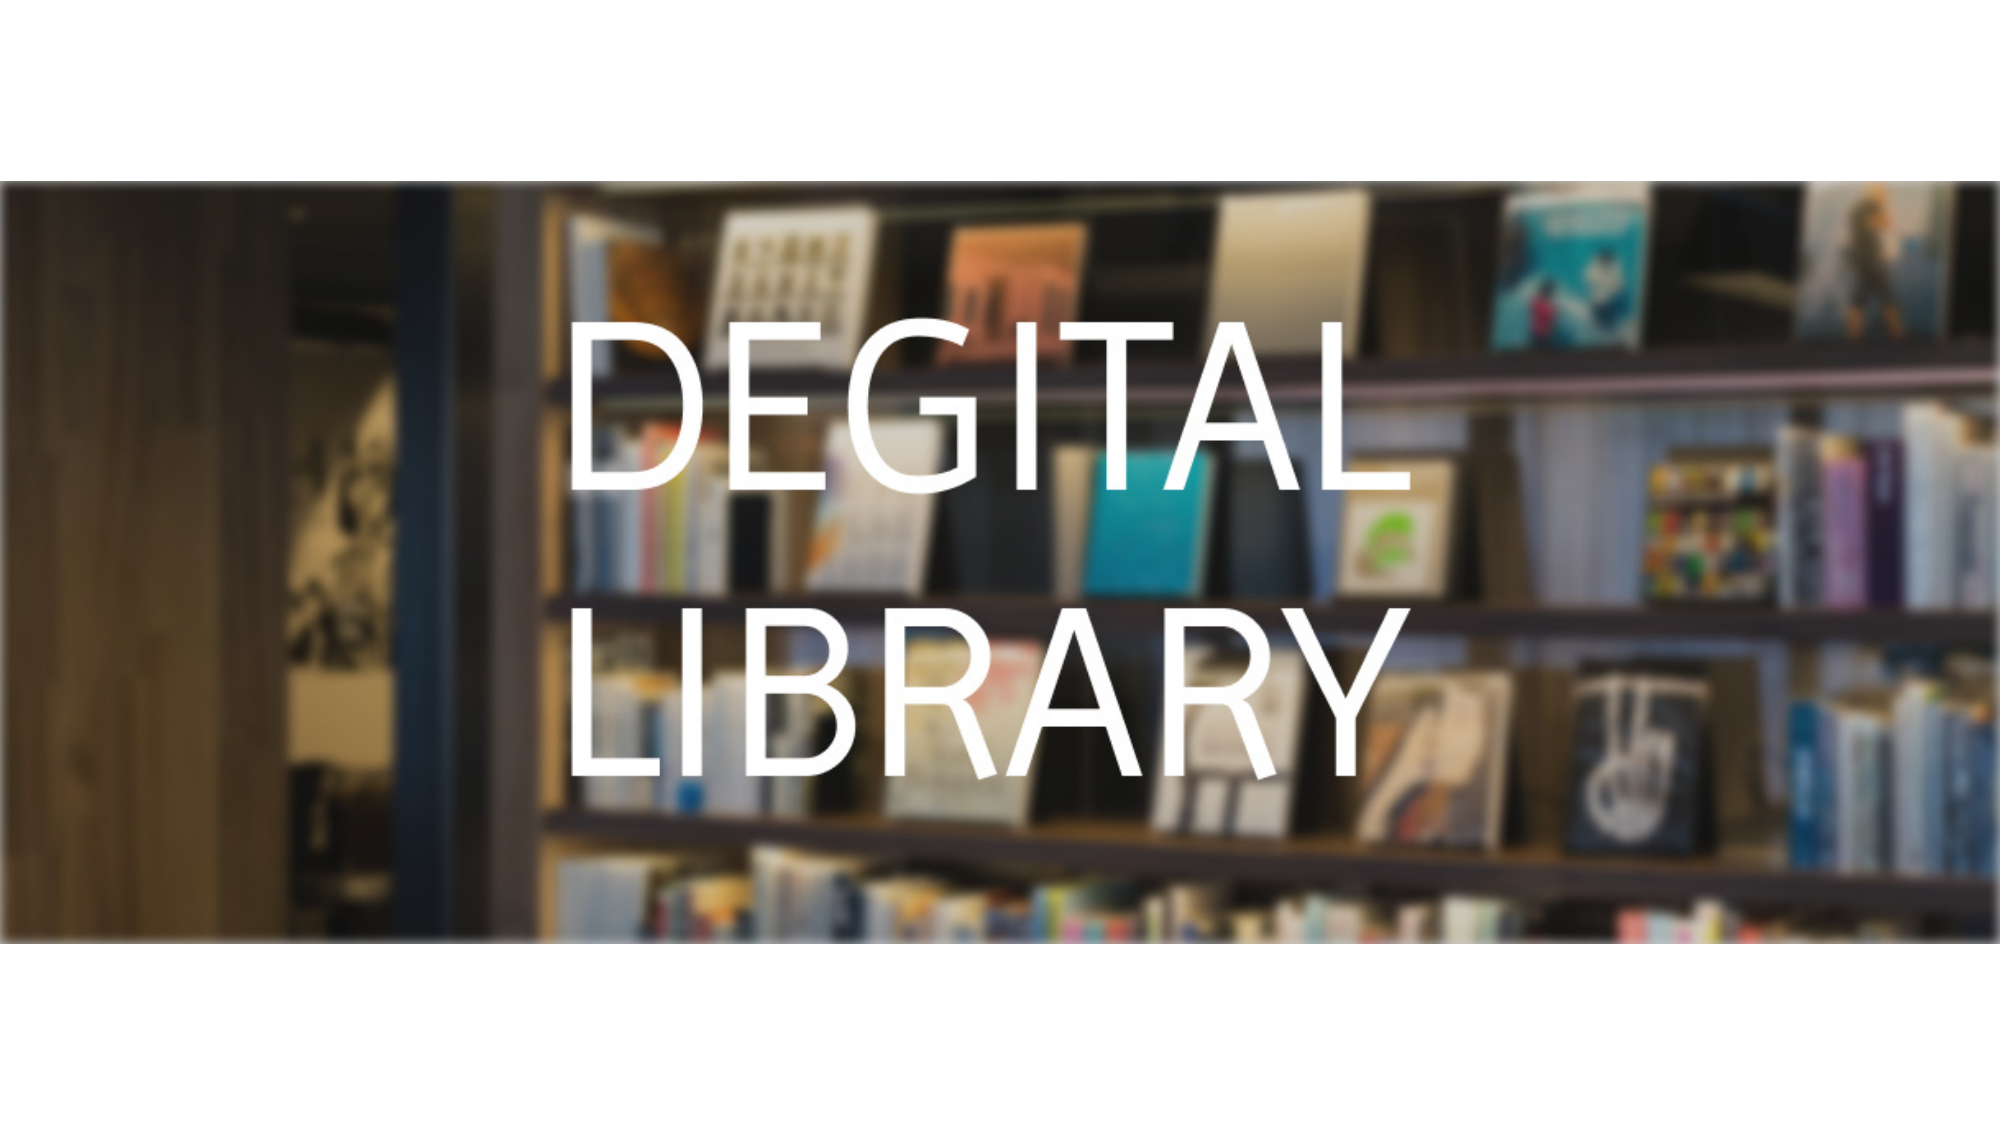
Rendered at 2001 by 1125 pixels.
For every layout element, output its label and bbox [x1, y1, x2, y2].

picture [0, 181, 2000, 944]
